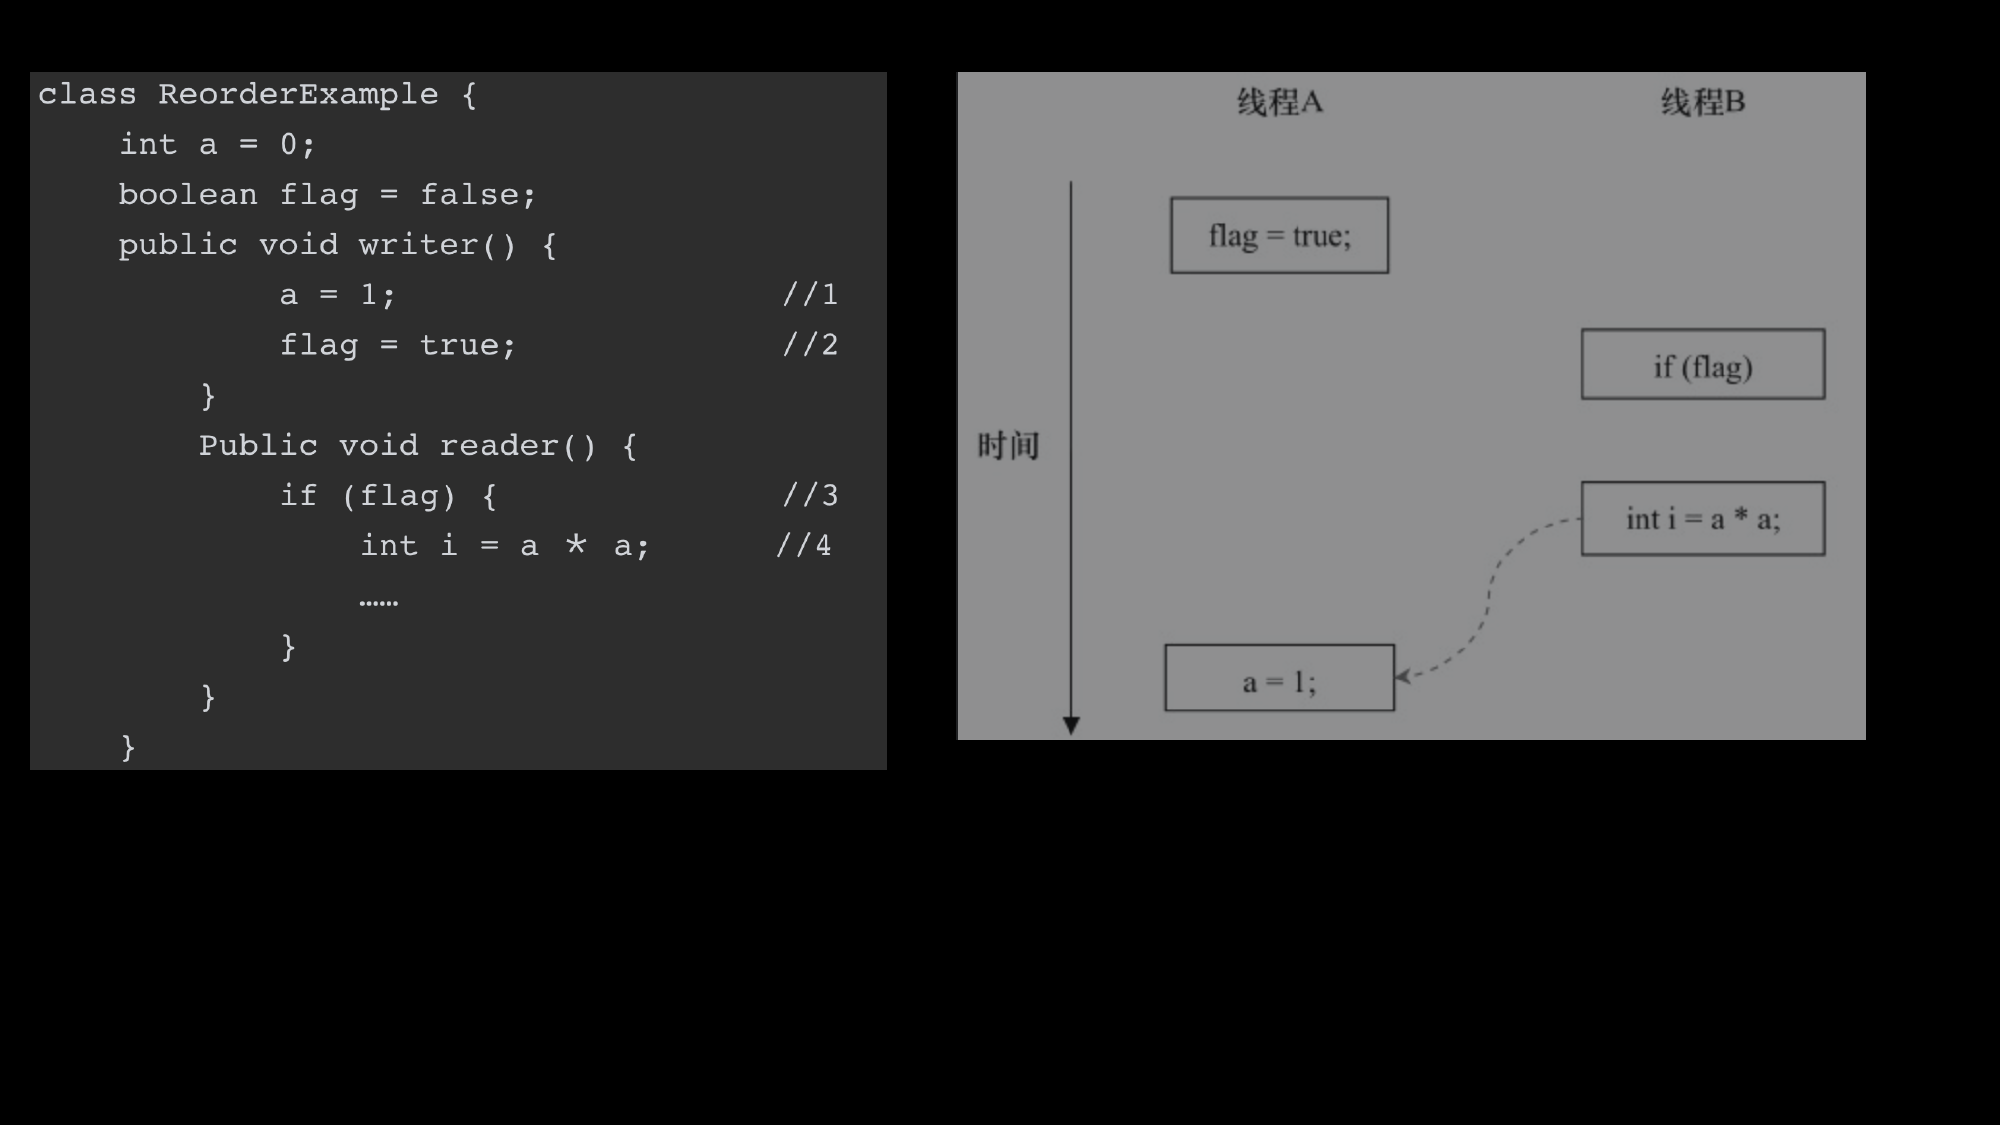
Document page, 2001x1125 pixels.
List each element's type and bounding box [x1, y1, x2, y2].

picture [30, 72, 887, 770]
picture [956, 72, 1866, 740]
